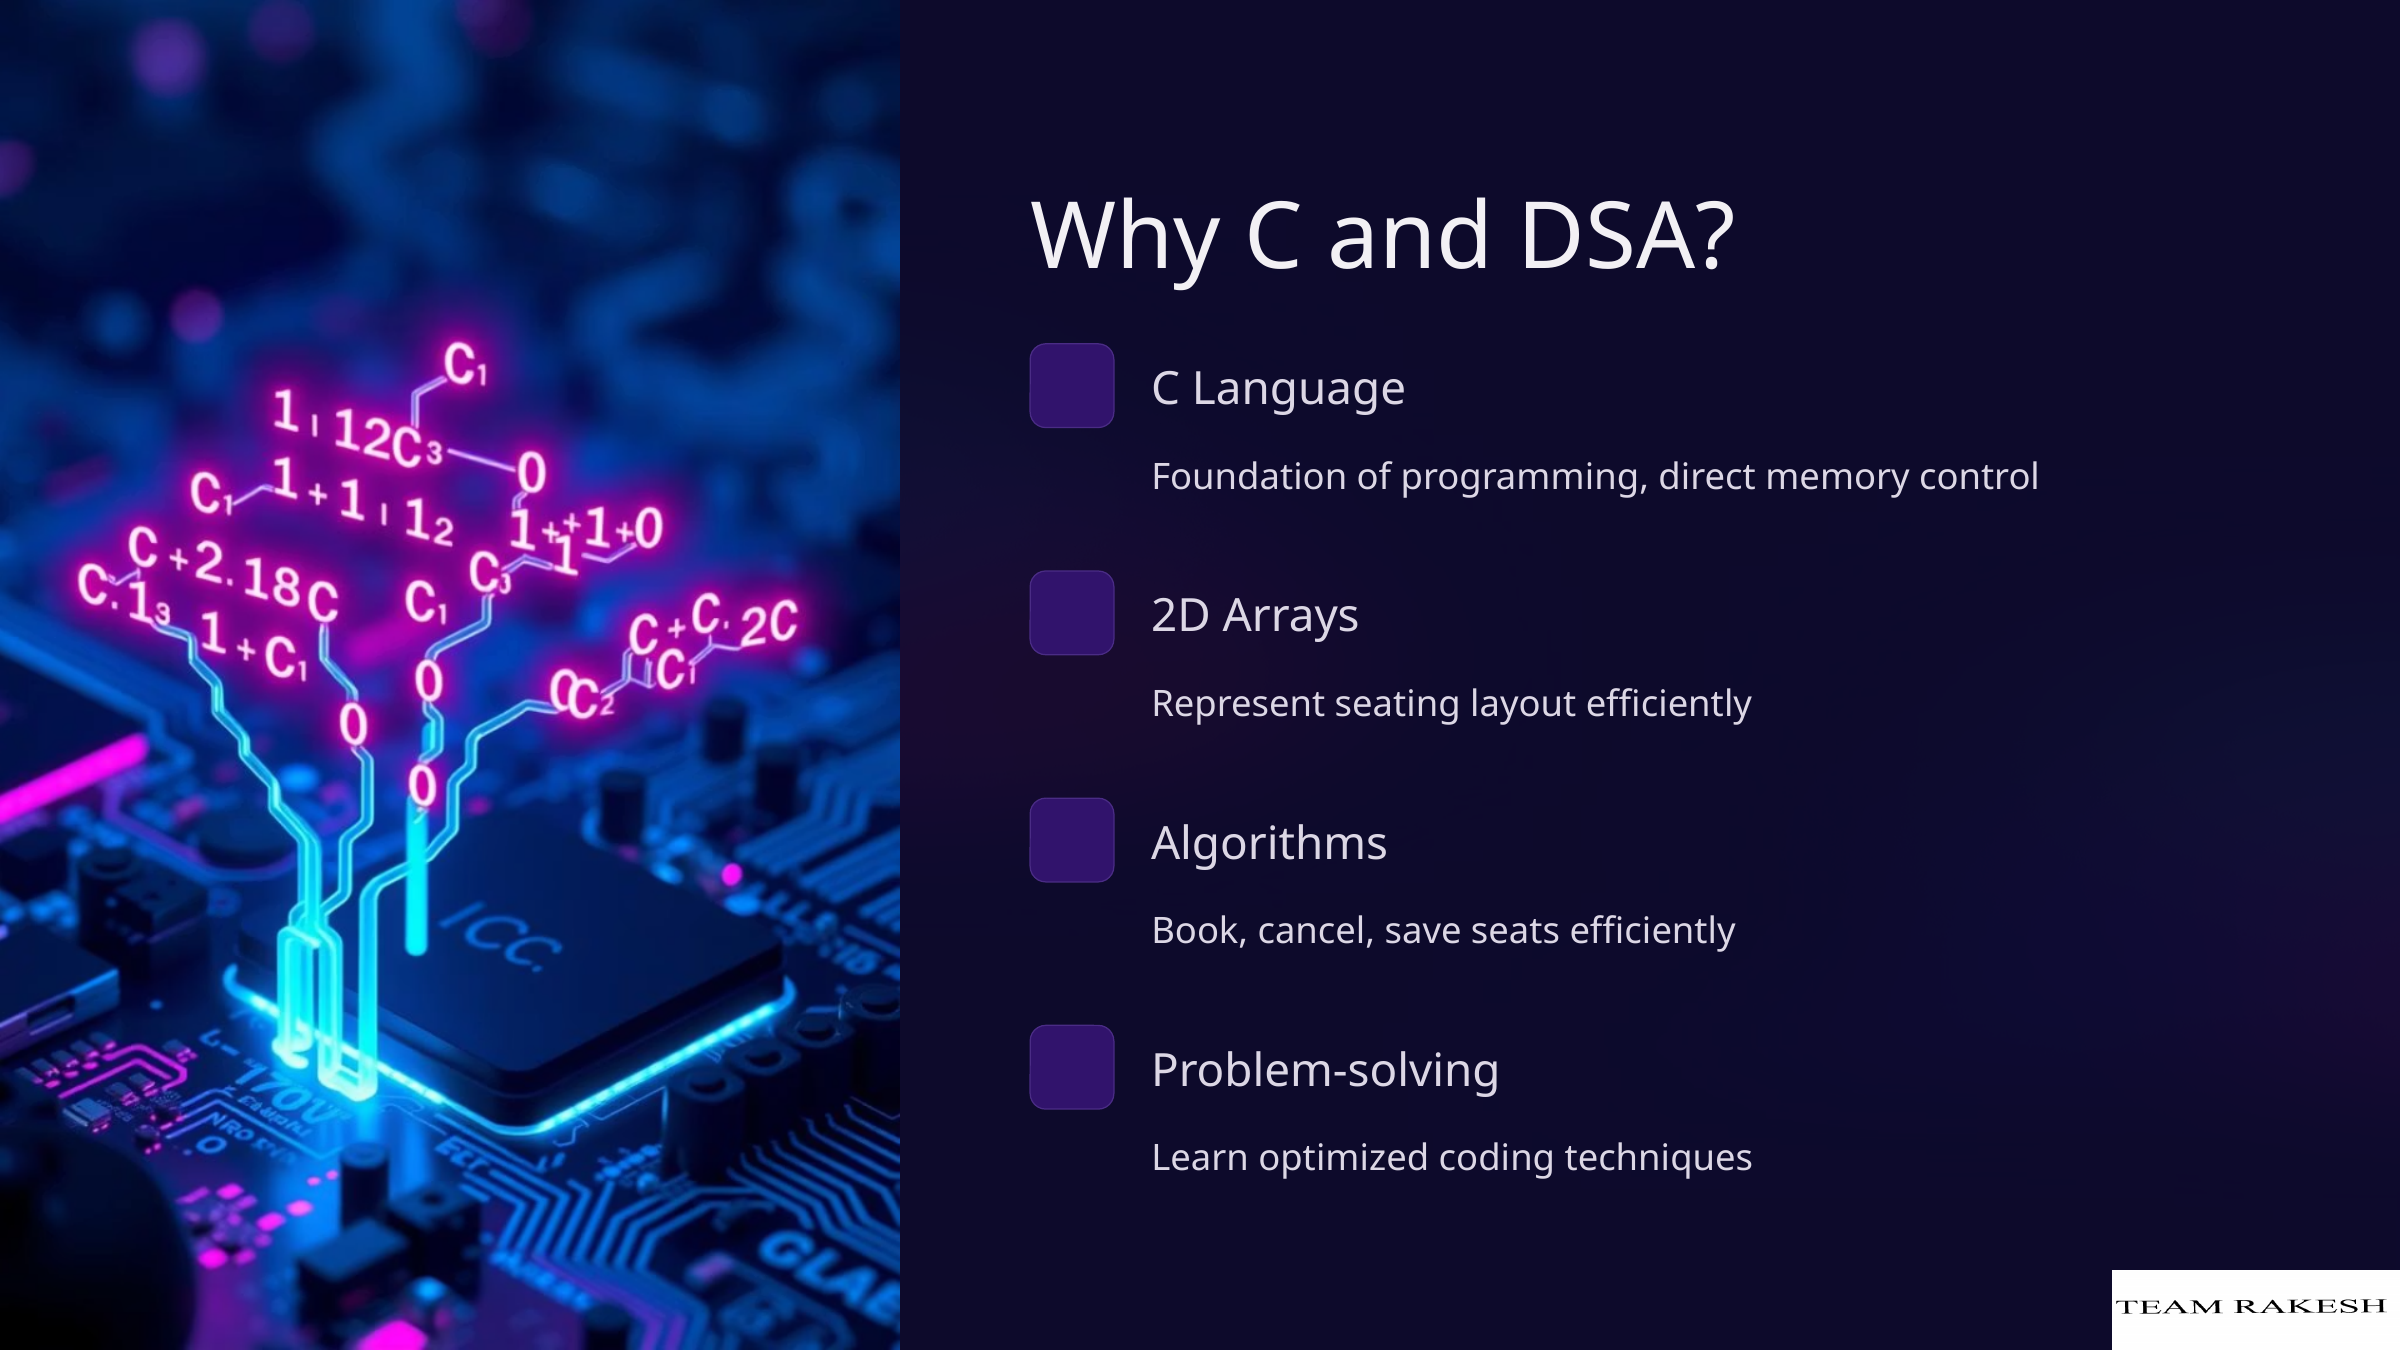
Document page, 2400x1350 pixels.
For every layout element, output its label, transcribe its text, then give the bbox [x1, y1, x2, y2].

text_box C Language [1151, 356, 1617, 415]
text_box Problem-solving [1151, 1038, 1617, 1097]
text_box [1030, 570, 1114, 655]
picture [2106, 1270, 2400, 1350]
text_box [1030, 343, 1114, 428]
text_box Learn optimized coding techniques [1151, 1118, 2270, 1179]
text_box Represent seating layout efficiently [1151, 664, 2270, 724]
text_box Book, cancel, save seats efficiently [1151, 891, 2270, 951]
text_box Foundation of programming, direct memory control [1151, 437, 2270, 497]
text_box [1030, 1025, 1114, 1110]
text_box [1030, 798, 1114, 882]
text_box 2D Arrays [1151, 583, 1617, 642]
picture [0, 0, 900, 1350]
text_box Why C and DSA? [1030, 171, 1961, 289]
text_box Algorithms [1151, 810, 1617, 869]
